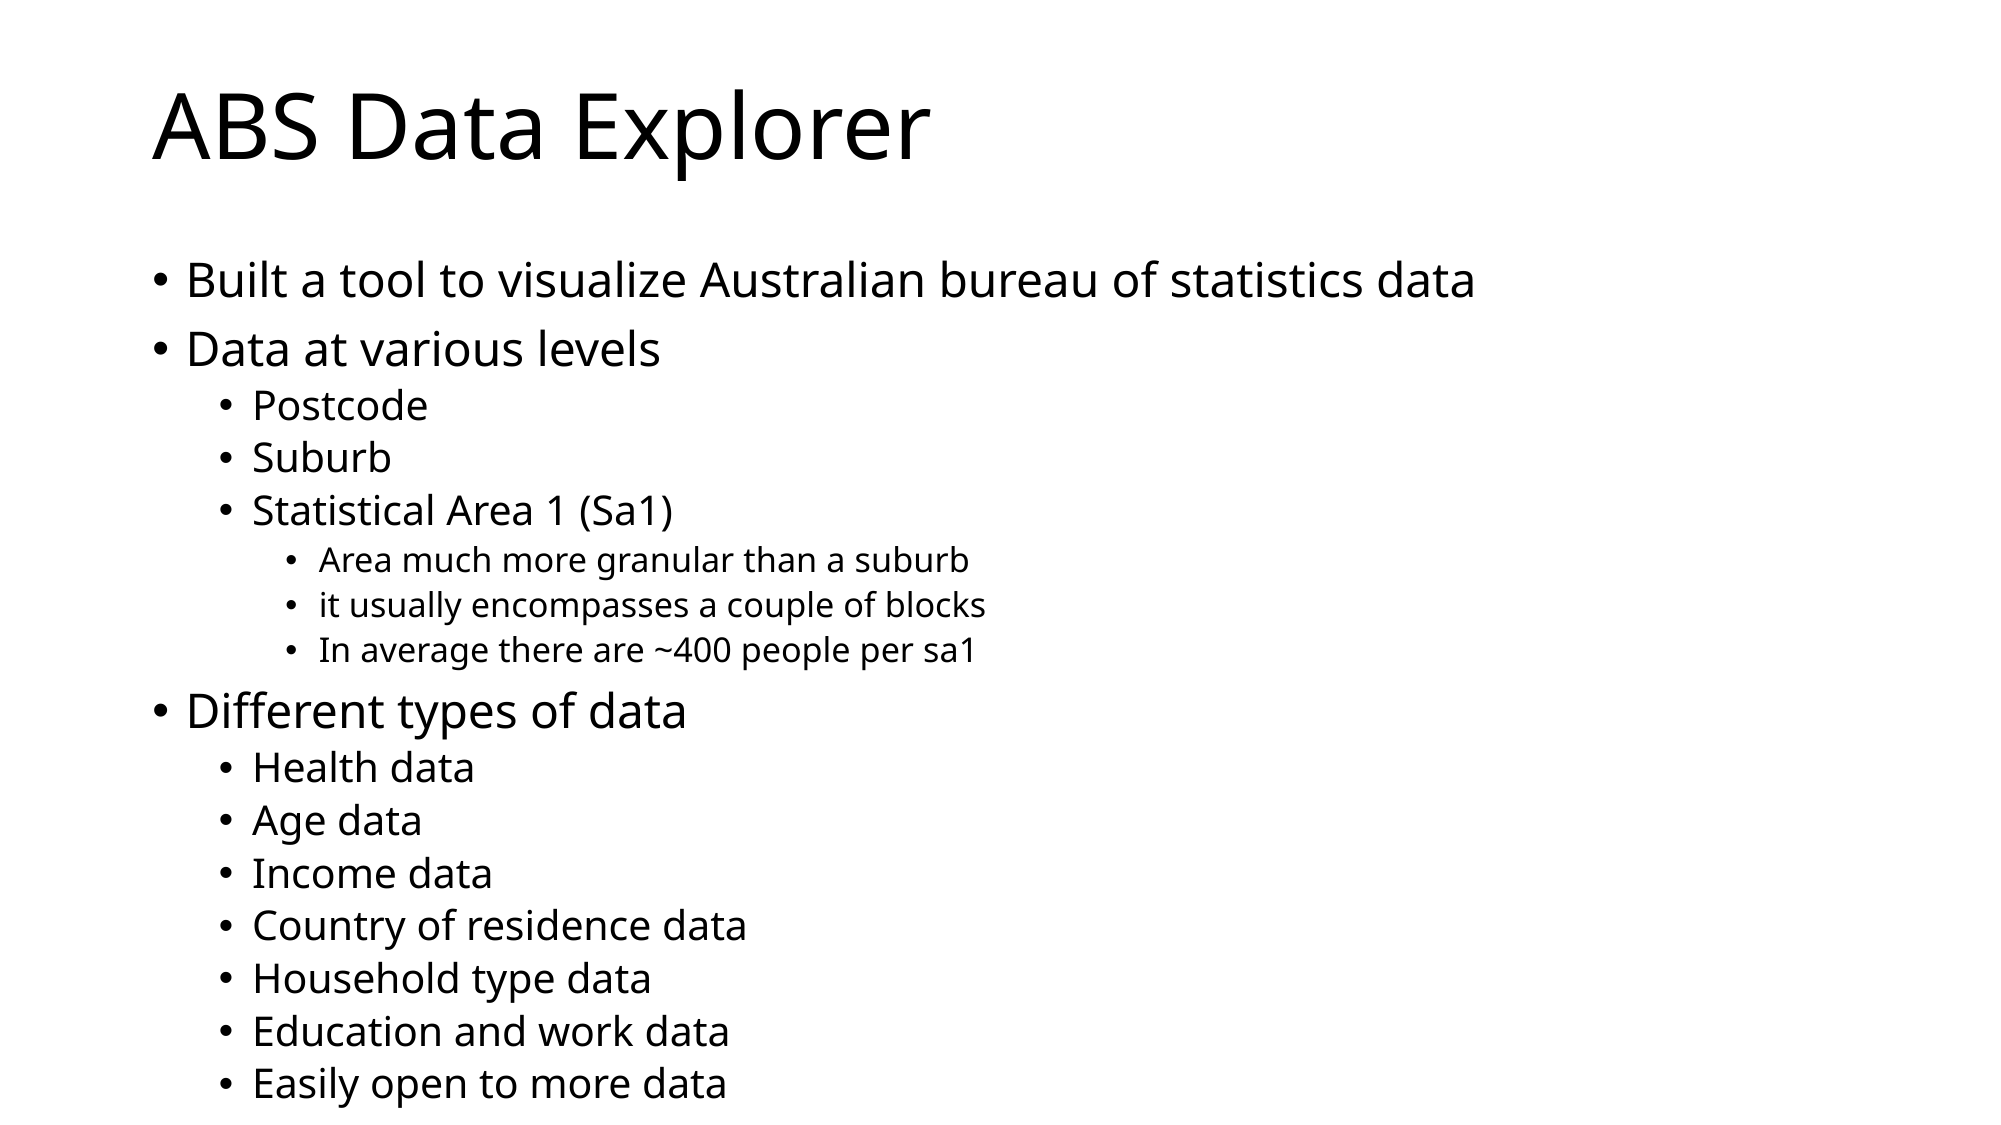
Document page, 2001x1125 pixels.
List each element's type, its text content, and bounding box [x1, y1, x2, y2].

title ABS Data Explorer [137, 20, 1863, 239]
list Built a tool to visualize Australian bureau of statistics data Data at various levels Postcode Suburb Statistical Area 1 (Sa1) Area much more granular than a suburb it usually encompasses a couple of blocks In average there are ~400 people per sa1 Different types of data Health data Age data Income data Country of residence data Household type data Education and work data Easily open to more data [137, 248, 1863, 1125]
